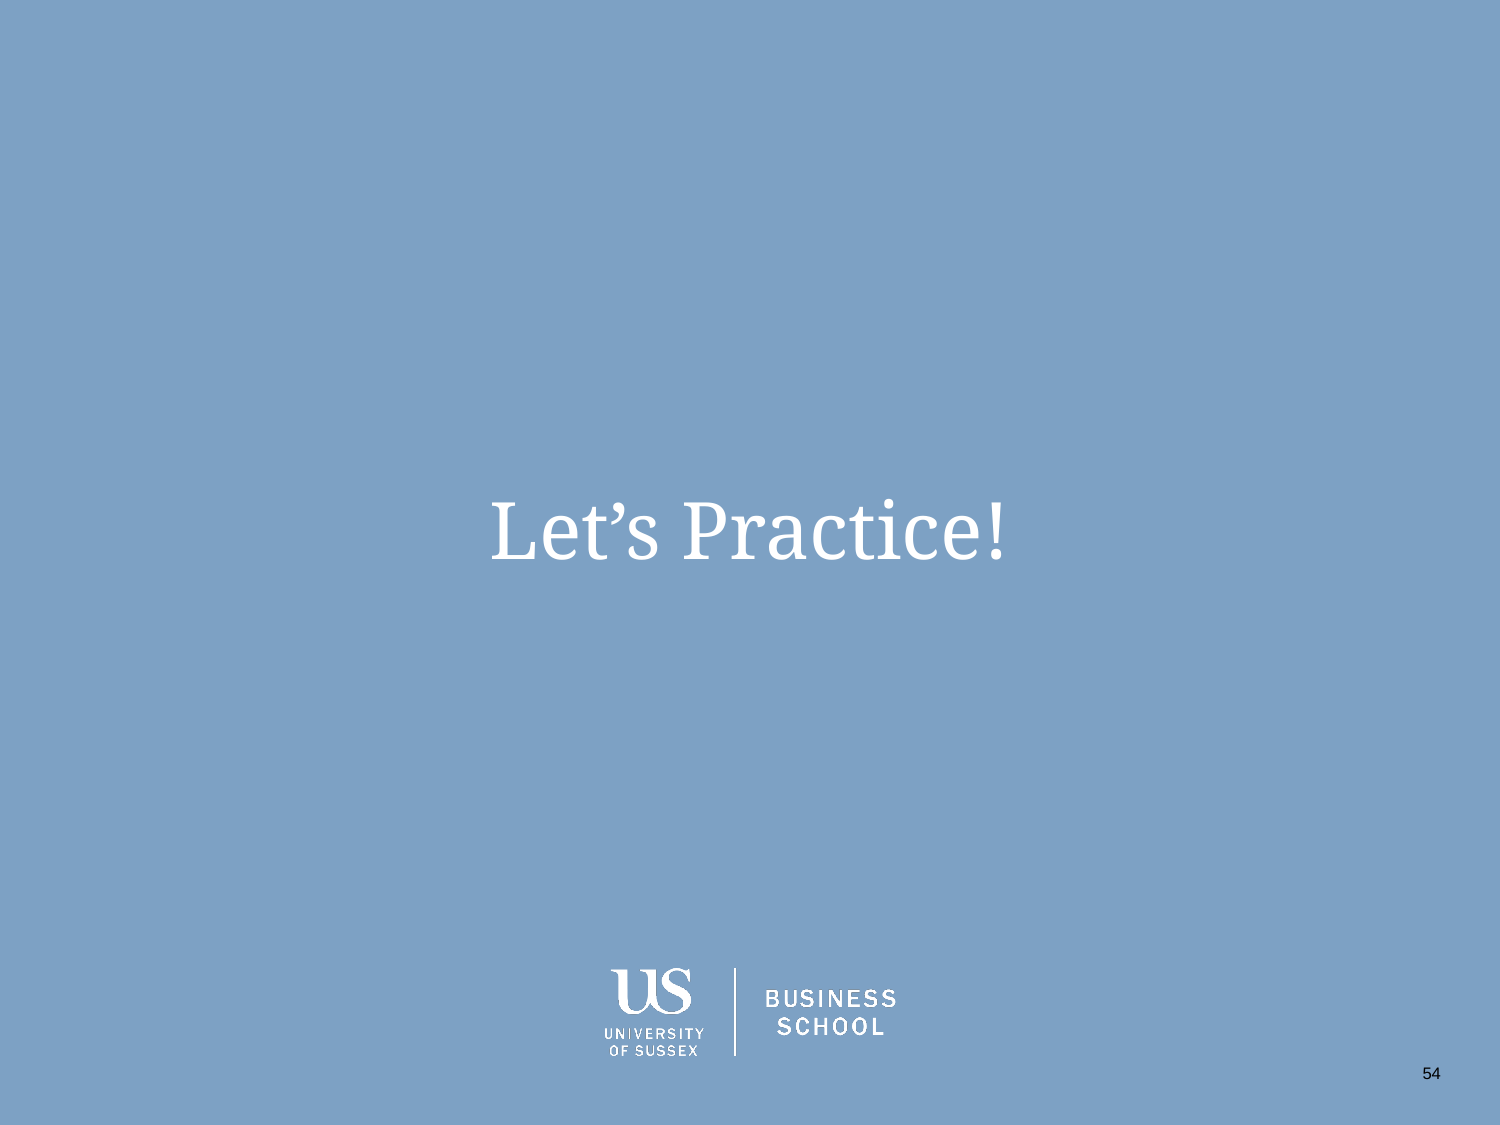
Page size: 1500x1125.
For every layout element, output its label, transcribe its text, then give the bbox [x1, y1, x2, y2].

title Let’s Practice! [187, 184, 1313, 884]
picture [603, 968, 897, 1056]
